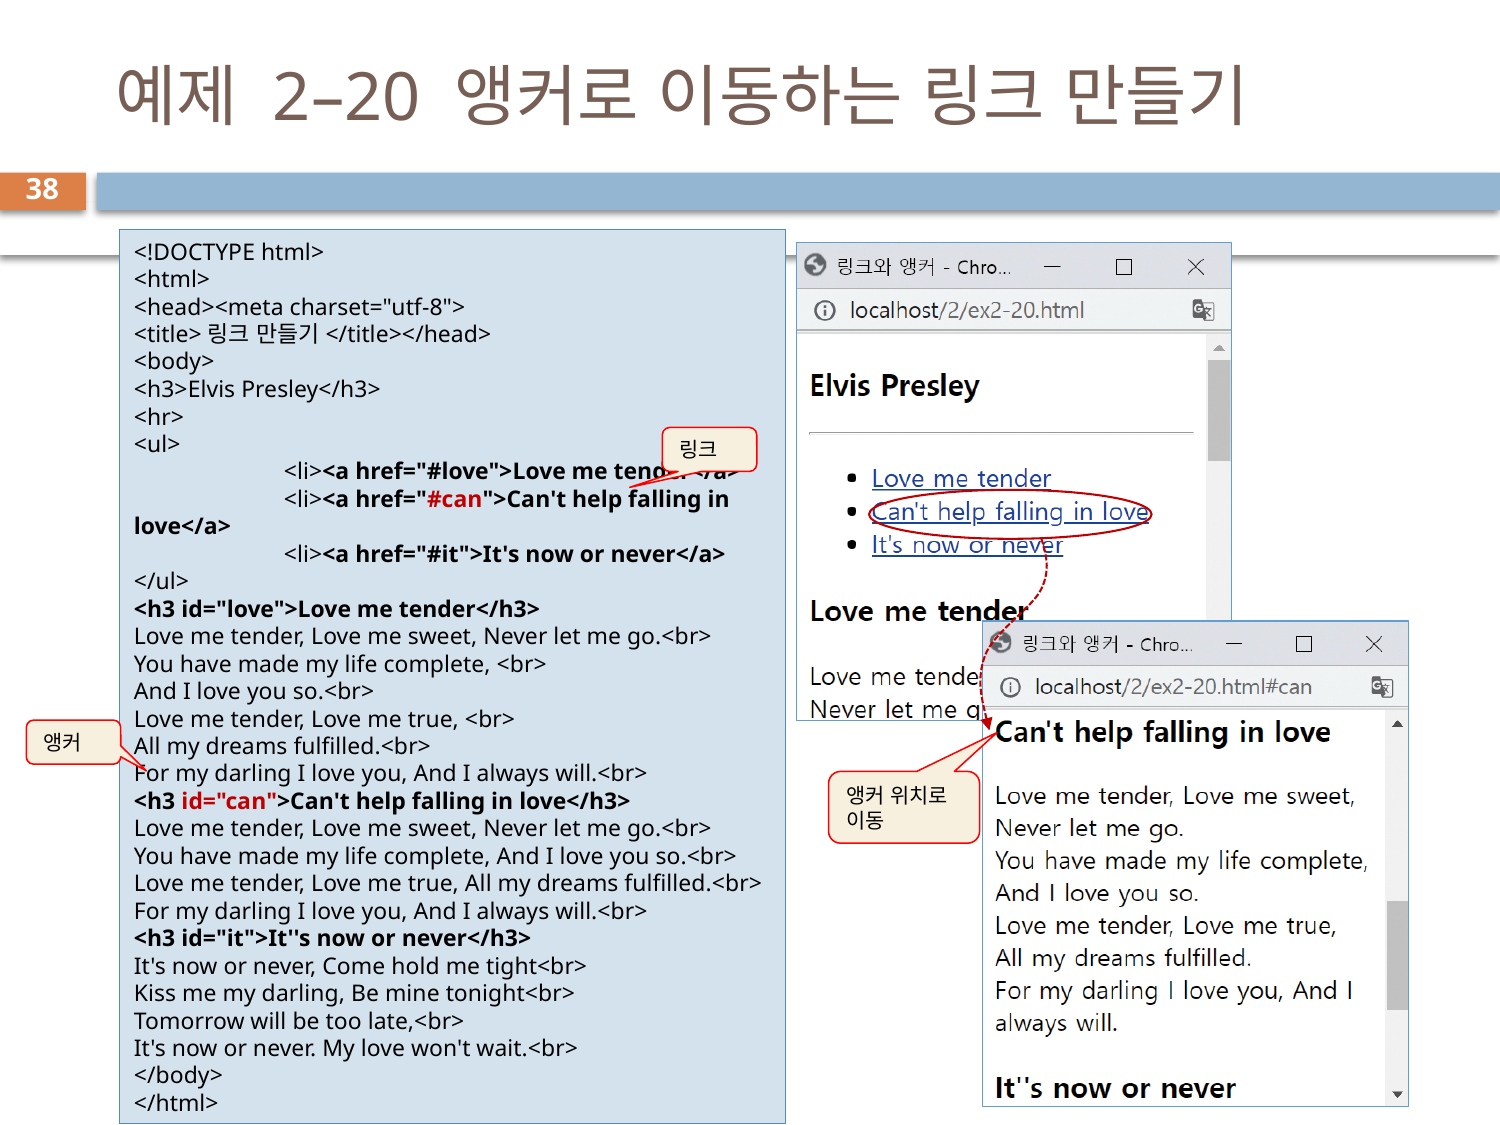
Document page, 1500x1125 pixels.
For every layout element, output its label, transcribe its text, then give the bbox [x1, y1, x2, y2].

text_box 앵커 [26, 720, 147, 771]
picture [796, 242, 1409, 1106]
text_box 링크 [629, 427, 757, 488]
slide_number 38 [0, 170, 87, 211]
text_box 앵커 위치로 이동 [828, 742, 976, 844]
title 예제 2–20 앵커로 이동하는 링크 만들기 [100, 37, 1438, 149]
text_box <!DOCTYPE html> <html> <head><meta charset="utf-8"> <title>링크 만들기</title></head> <body> <h3>Elvis Presley</h3> <hr> <ul> <li><a href="#love">Love me tender</a> <li><a href="#can">Can't help falling in love</a> <li><a href="#it">It's now or never</a> </ul> <h3 id="love">Love me tender</h3> Love me tender, Love me sweet, Never let me go.<br> You have made my life complete, <br> And I love you so.<br> Love me tender, Love me true, <br> All my dreams fulfilled.<br> For my darling I love you, And I always will.<br> <h3 id="can">Can't help falling in love</h3> Love me tender, Love me sweet, Never let me go.<br> You have made my life complete, And I love you so.<br> Love me tender, Love me true, All my dreams fulfilled.<br> For my darling I love you, And I always will.<br> <h3 id="it">It''s now or never</h3> It's now or never, Come hold me tight<br> Kiss me my darling, Be mine tonight<br> Tomorrow will be too late,<br> It's now or never. My love won't wait.<br> </body> </html> [119, 229, 786, 1124]
